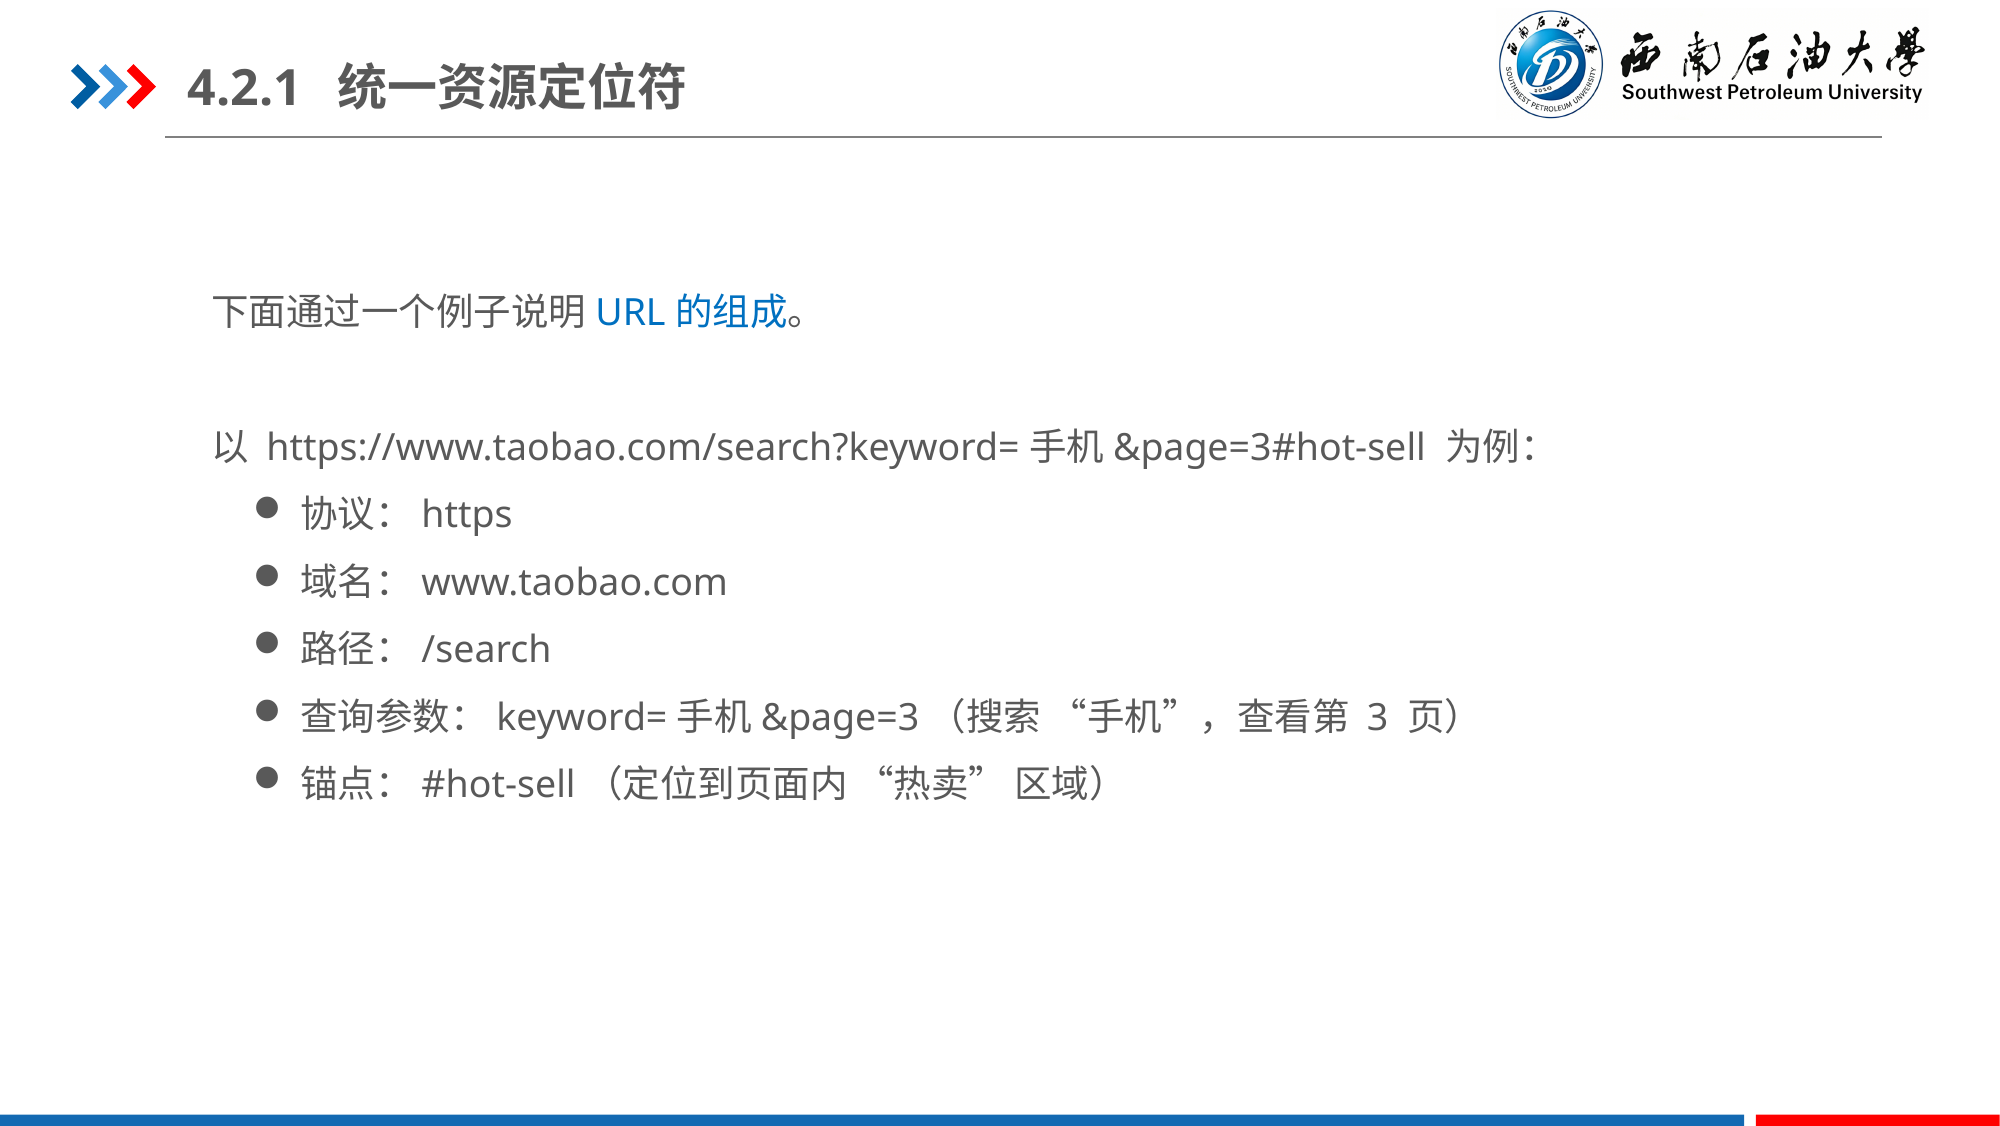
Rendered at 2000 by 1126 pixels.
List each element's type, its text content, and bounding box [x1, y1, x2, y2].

text_box 4.2.1 统一资源定位符 [187, 43, 827, 127]
picture [1496, 8, 1929, 120]
text_box 下面通过一个例子说明URL的组成。 以 https://www.taobao.com/search?keyword=手机&page=3#hot-sell 为例： 协议：https 域名：www.taobao.com 路径：/search 查询参数：keyword=手机&page=3（搜索 “手机”，查看第 3 页） 锚点：#hot-sell（定位到页面内 “热卖” 区域） [191, 255, 1862, 816]
